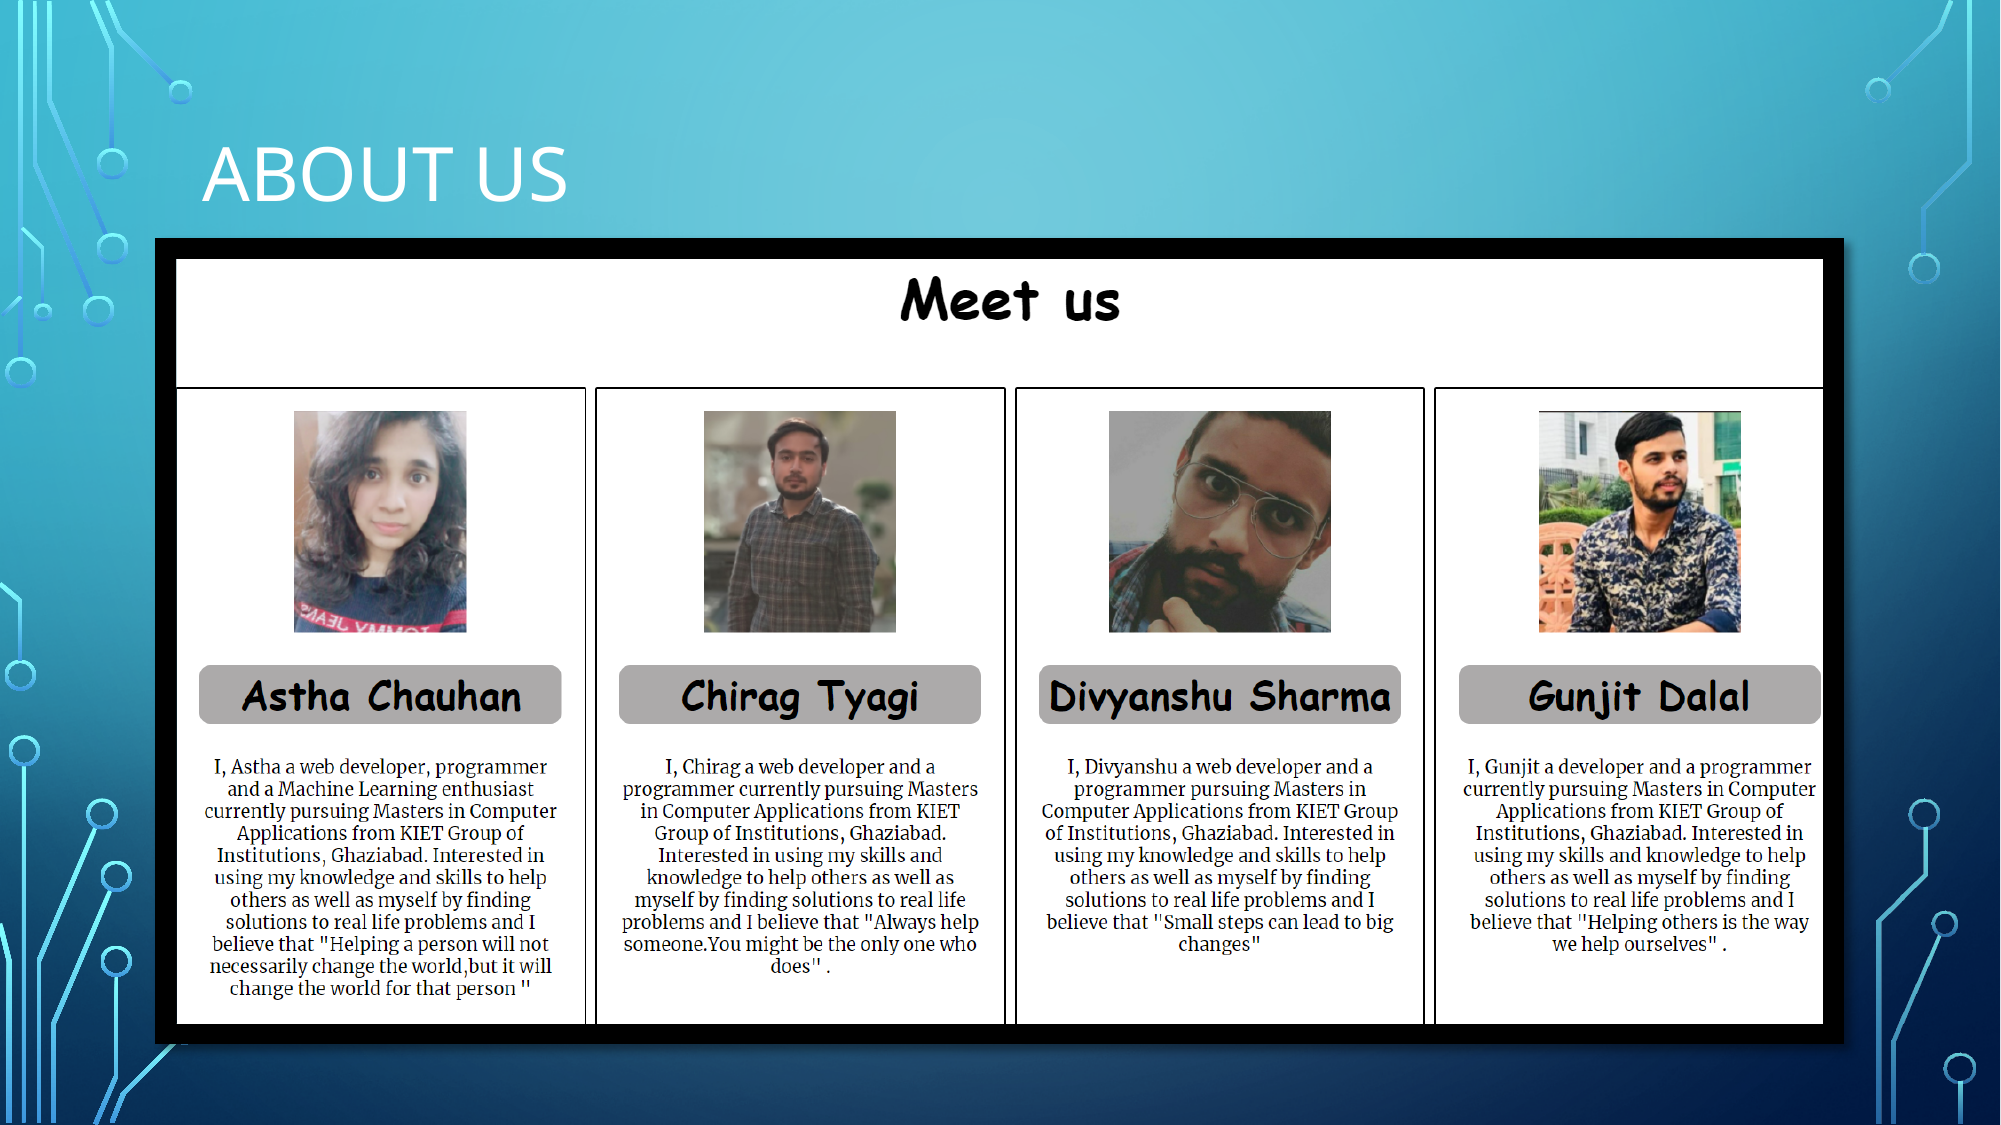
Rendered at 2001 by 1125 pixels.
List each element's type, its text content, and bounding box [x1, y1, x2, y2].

title About us [187, 101, 1813, 237]
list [175, 258, 1824, 1024]
